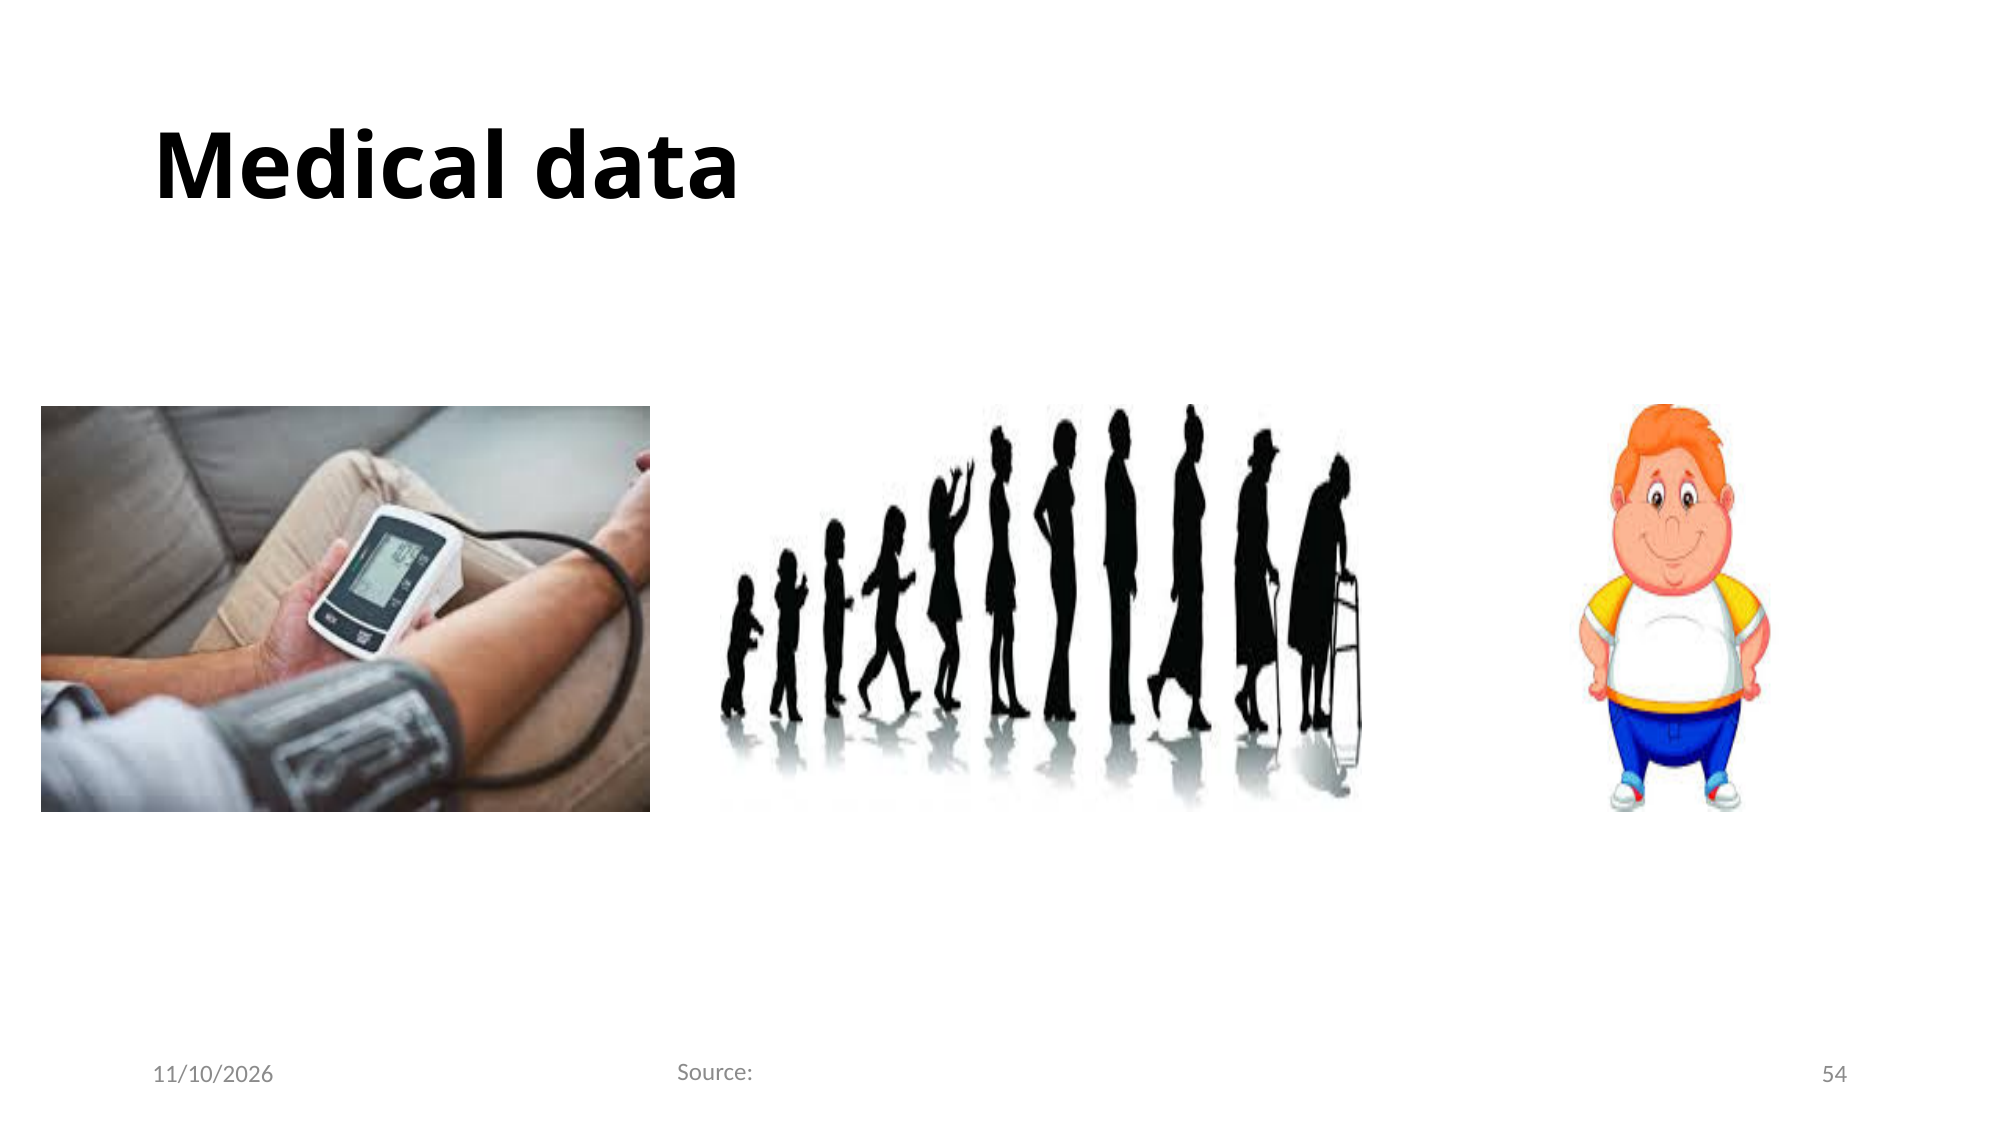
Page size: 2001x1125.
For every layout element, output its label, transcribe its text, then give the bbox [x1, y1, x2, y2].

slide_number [137, 1042, 588, 1103]
slide_number 54 [1412, 1042, 1863, 1103]
picture [41, 406, 650, 812]
picture [1432, 404, 1918, 812]
title Medical data [137, 59, 1863, 278]
picture [720, 404, 1362, 812]
footer Source: [662, 1040, 1338, 1100]
